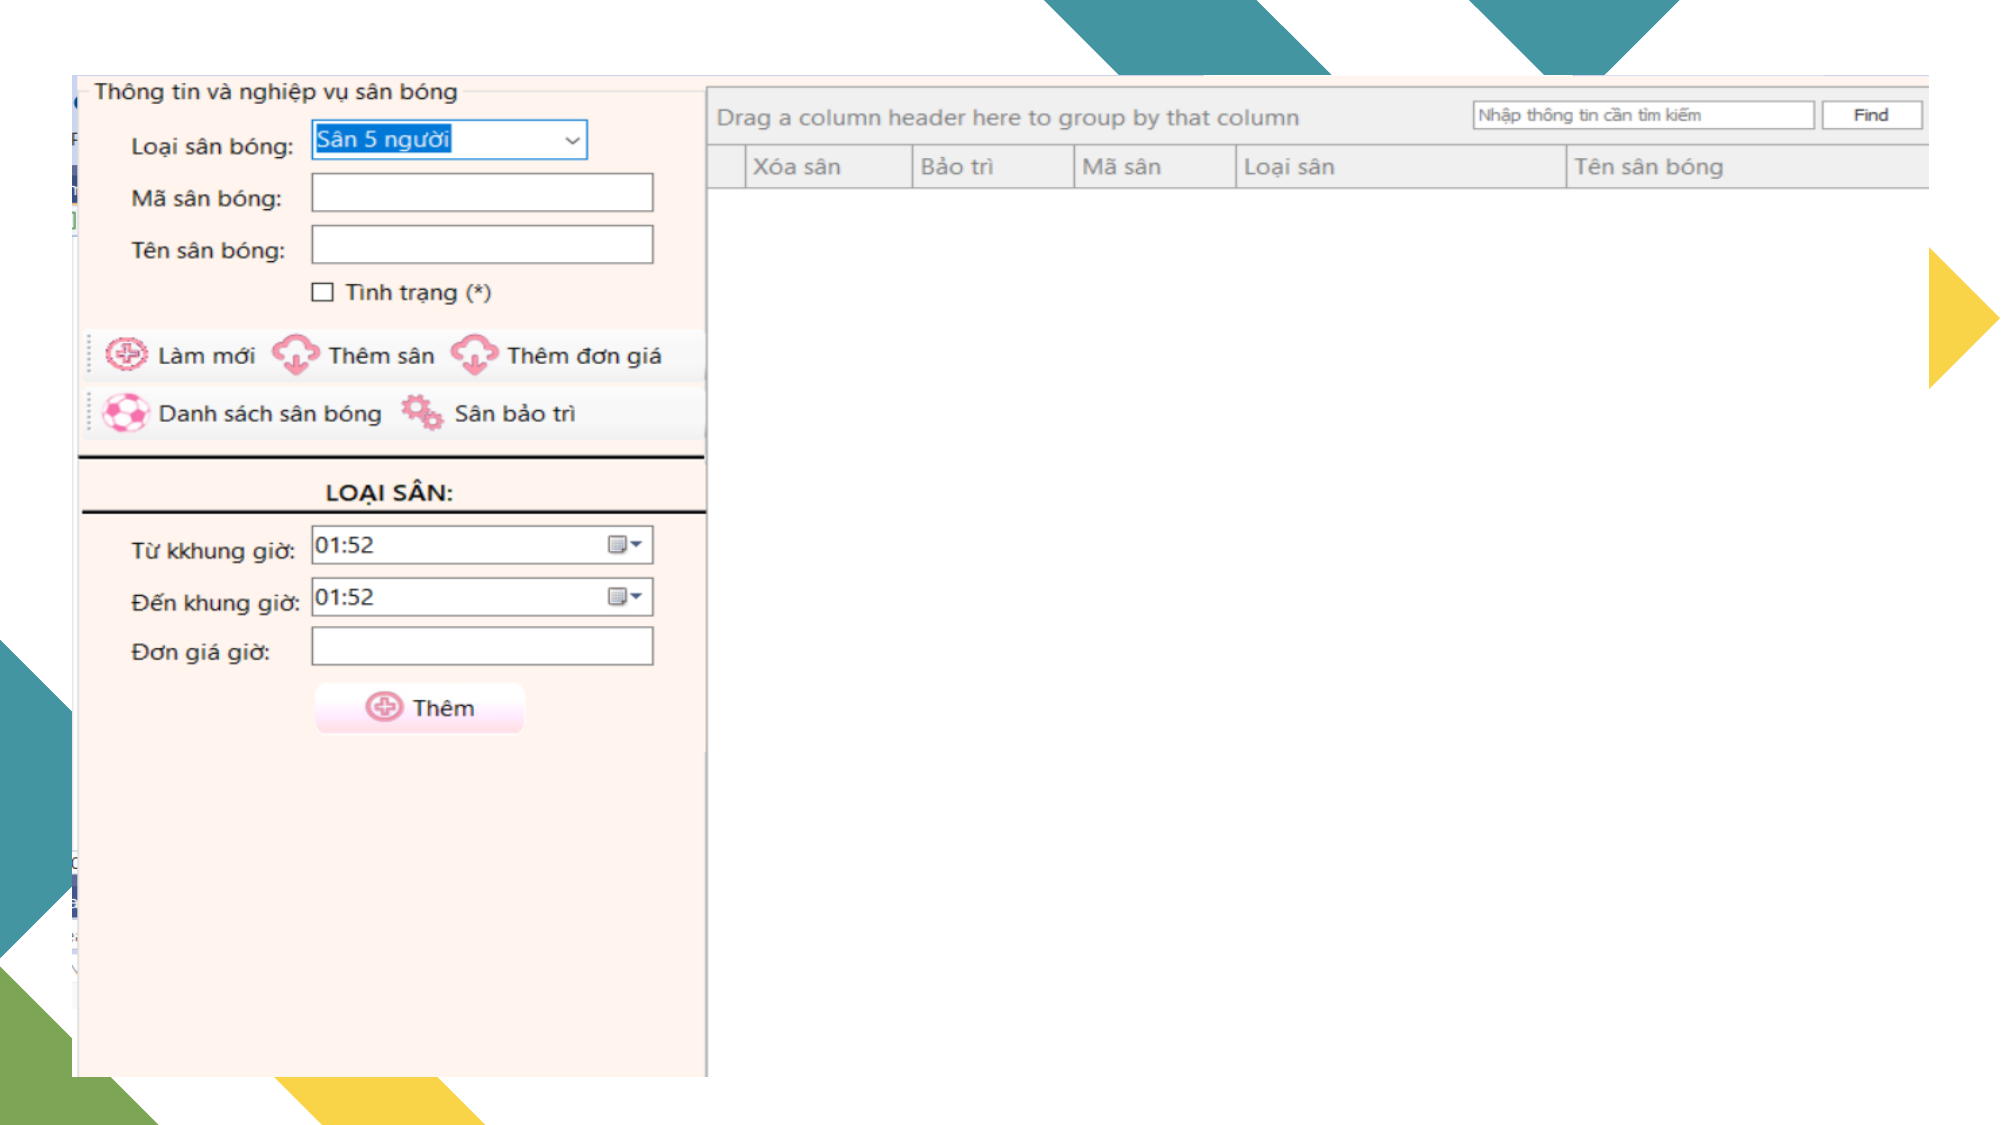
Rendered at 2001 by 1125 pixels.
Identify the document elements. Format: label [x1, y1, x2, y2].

picture [72, 75, 1929, 1077]
